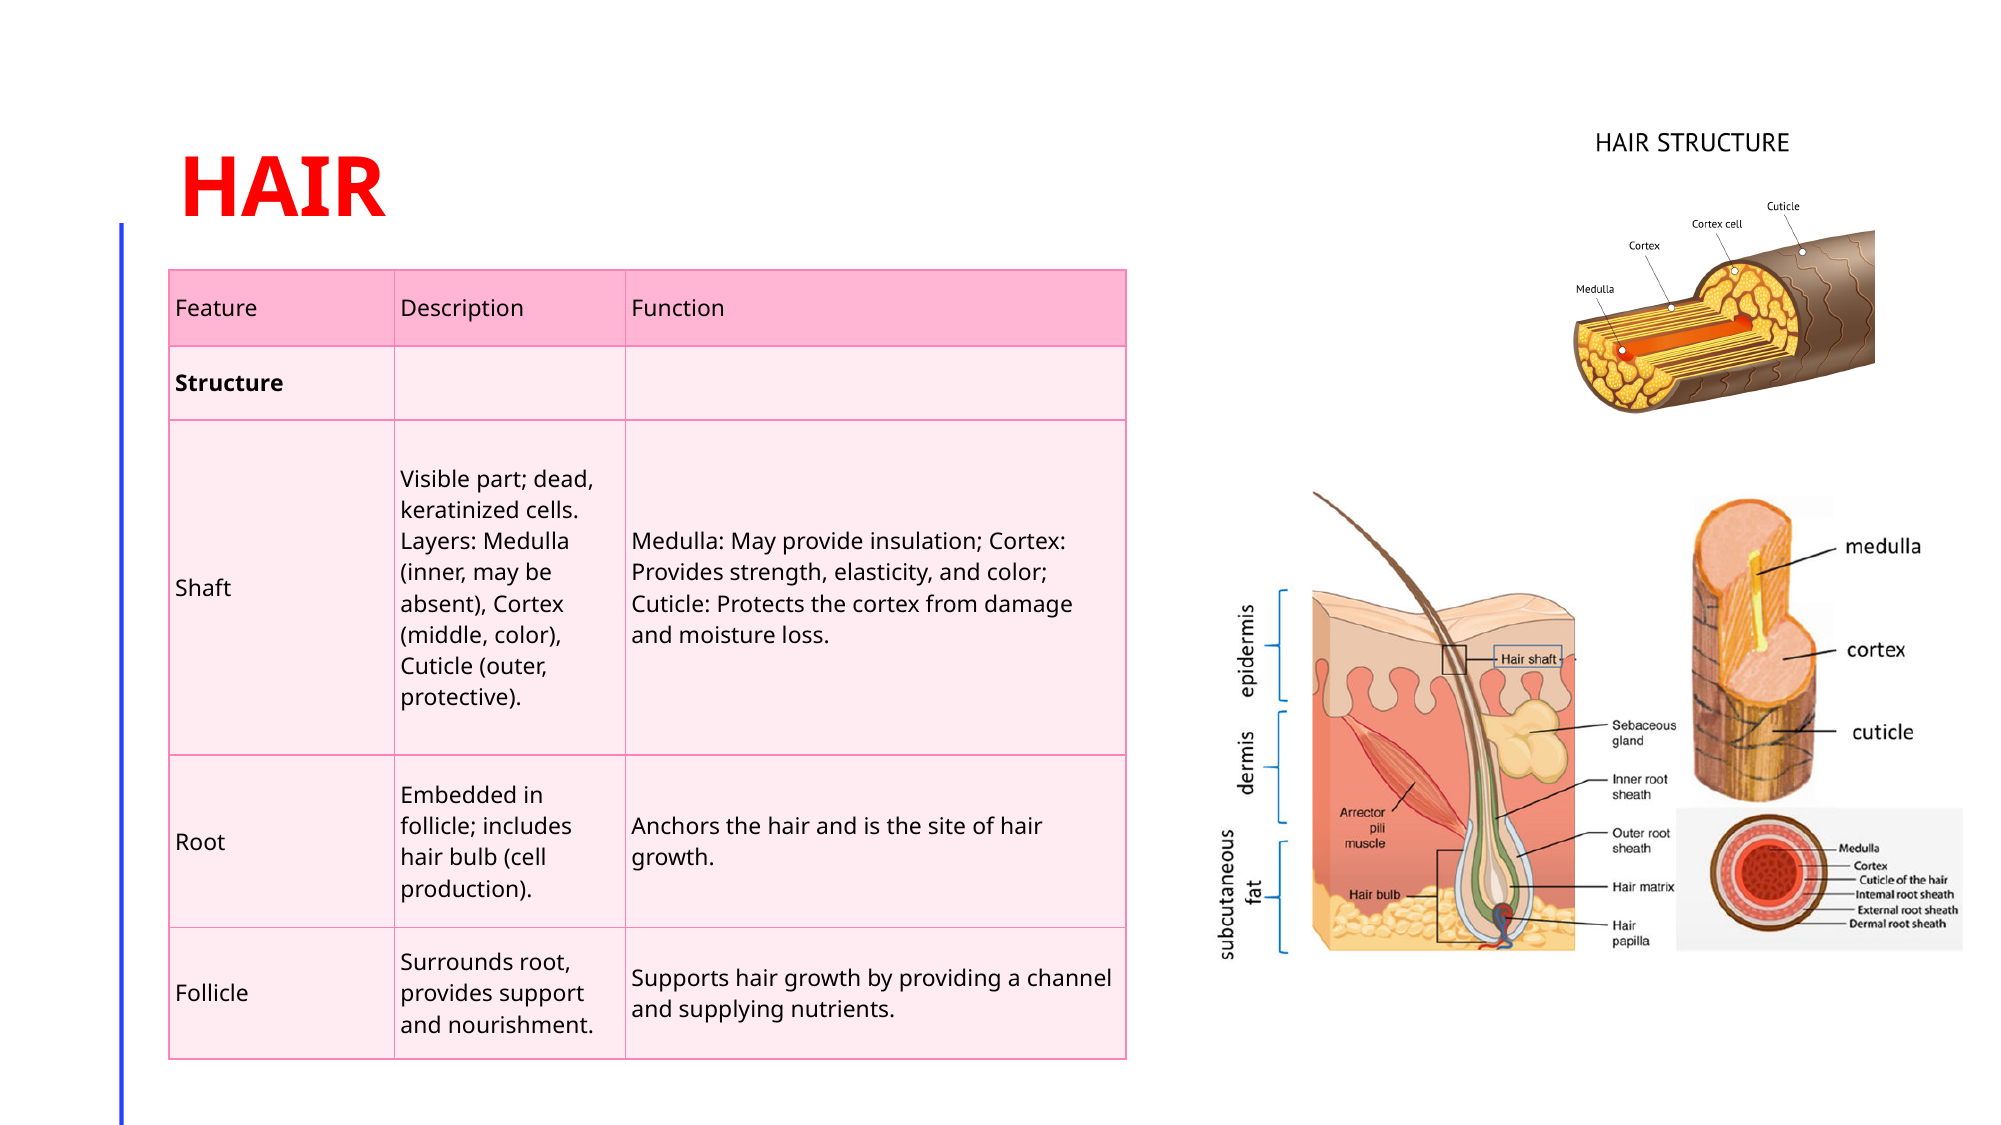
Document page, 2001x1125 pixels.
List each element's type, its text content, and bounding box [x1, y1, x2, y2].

table_header Feature [170, 271, 394, 345]
table_cell Surrounds root, provides support and nourishment. [395, 928, 625, 1058]
table_cell Medulla: May provide insulation; Cortex: Provides strength, elasticity, and color; Cuticle: Protects the cortex from damage and moisture loss. [626, 421, 1125, 754]
title Hair [178, 18, 969, 269]
table_cell Embedded in follicle; includes hair bulb (cell production). [395, 756, 625, 927]
table_cell Structure [170, 347, 394, 419]
picture [1203, 491, 1963, 975]
table_header Description [395, 271, 625, 345]
table_cell [395, 347, 625, 419]
table_cell Anchors the hair and is the site of hair growth. [626, 756, 1125, 927]
table_cell Shaft [170, 421, 394, 754]
table_cell [626, 347, 1125, 419]
table_cell Supports hair growth by providing a channel and supplying nutrients. [626, 928, 1125, 1058]
table_cell Visible part; dead, keratinized cells. Layers: Medulla (inner, may be absent), Cortex (middle, color), Cuticle (outer, protective). [395, 421, 625, 754]
table_cell Root [170, 756, 394, 927]
table_header Function [626, 271, 1125, 345]
picture [1510, 112, 1875, 477]
table_cell Follicle [170, 928, 394, 1058]
